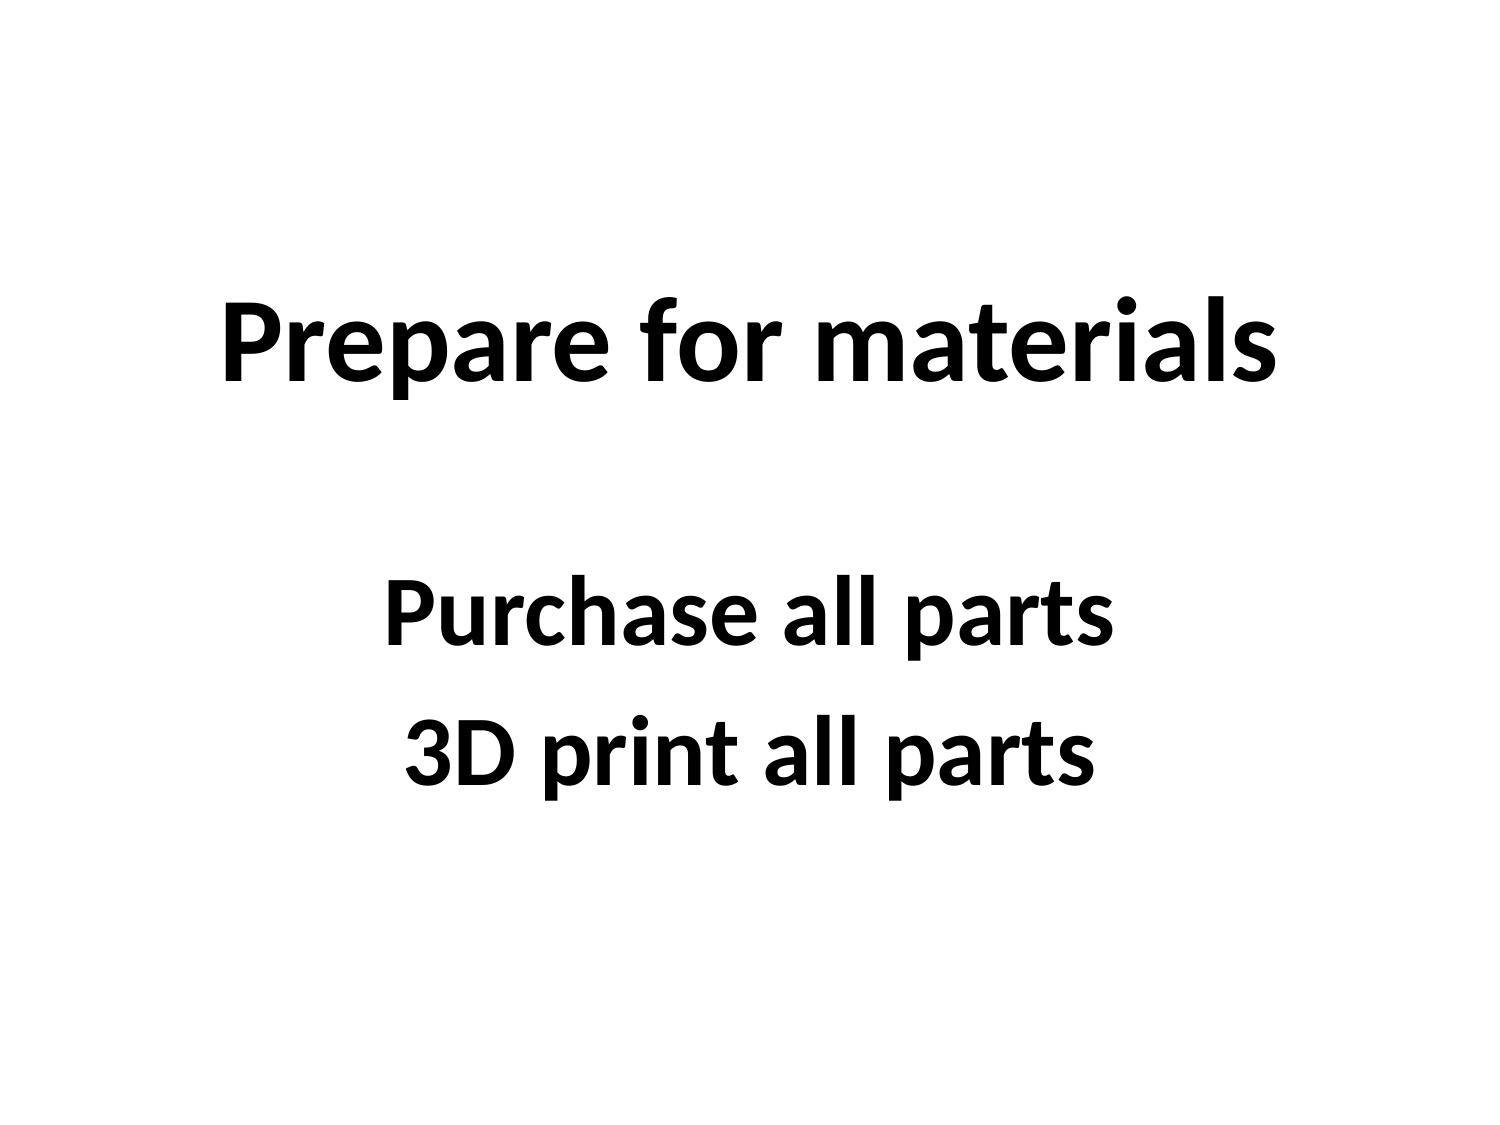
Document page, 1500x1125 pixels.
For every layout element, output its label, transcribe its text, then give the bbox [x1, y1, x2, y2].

title Prepare for materials [112, 212, 1388, 454]
subtitle Purchase all parts 3D print all parts [225, 537, 1275, 825]
